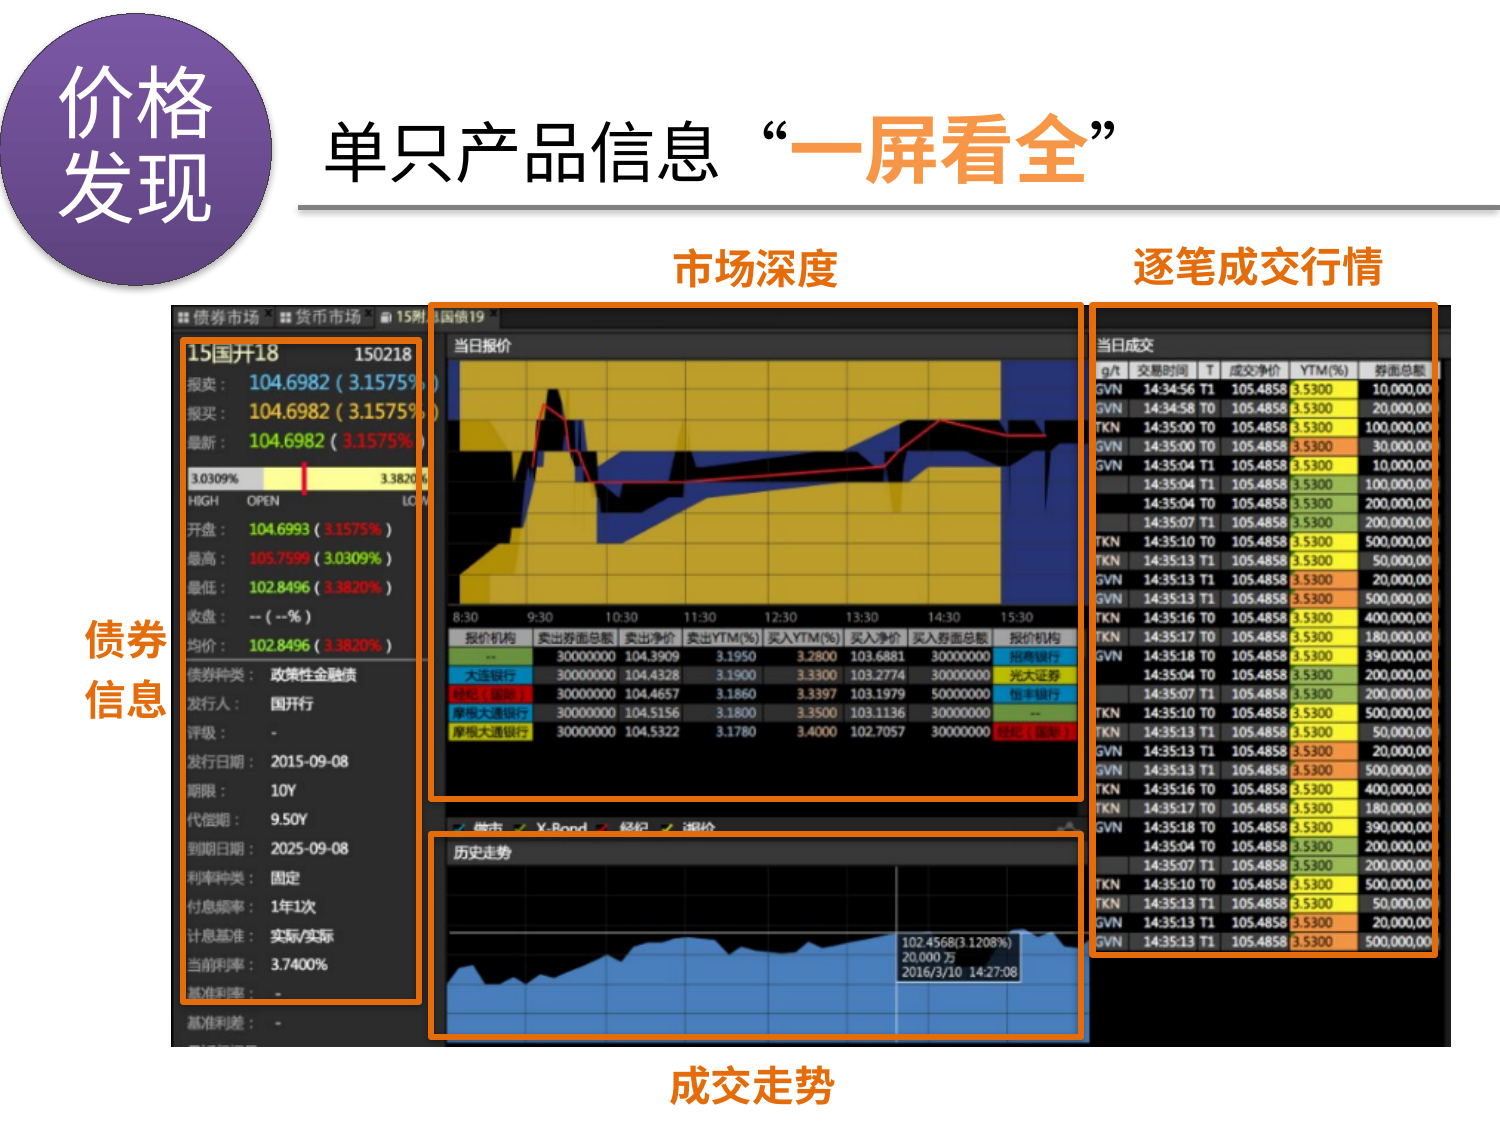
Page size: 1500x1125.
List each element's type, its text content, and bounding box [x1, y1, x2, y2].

text_box 单只产品信息“一屏看全” [307, 94, 1494, 200]
text_box 价格发现 [0, 13, 272, 286]
picture [170, 304, 1451, 1047]
text_box 债券 信息 [17, 612, 165, 732]
text_box 市场深度 [572, 240, 939, 301]
text_box 逐笔成交行情 [1075, 238, 1443, 299]
text_box 成交走势 [569, 1058, 936, 1119]
